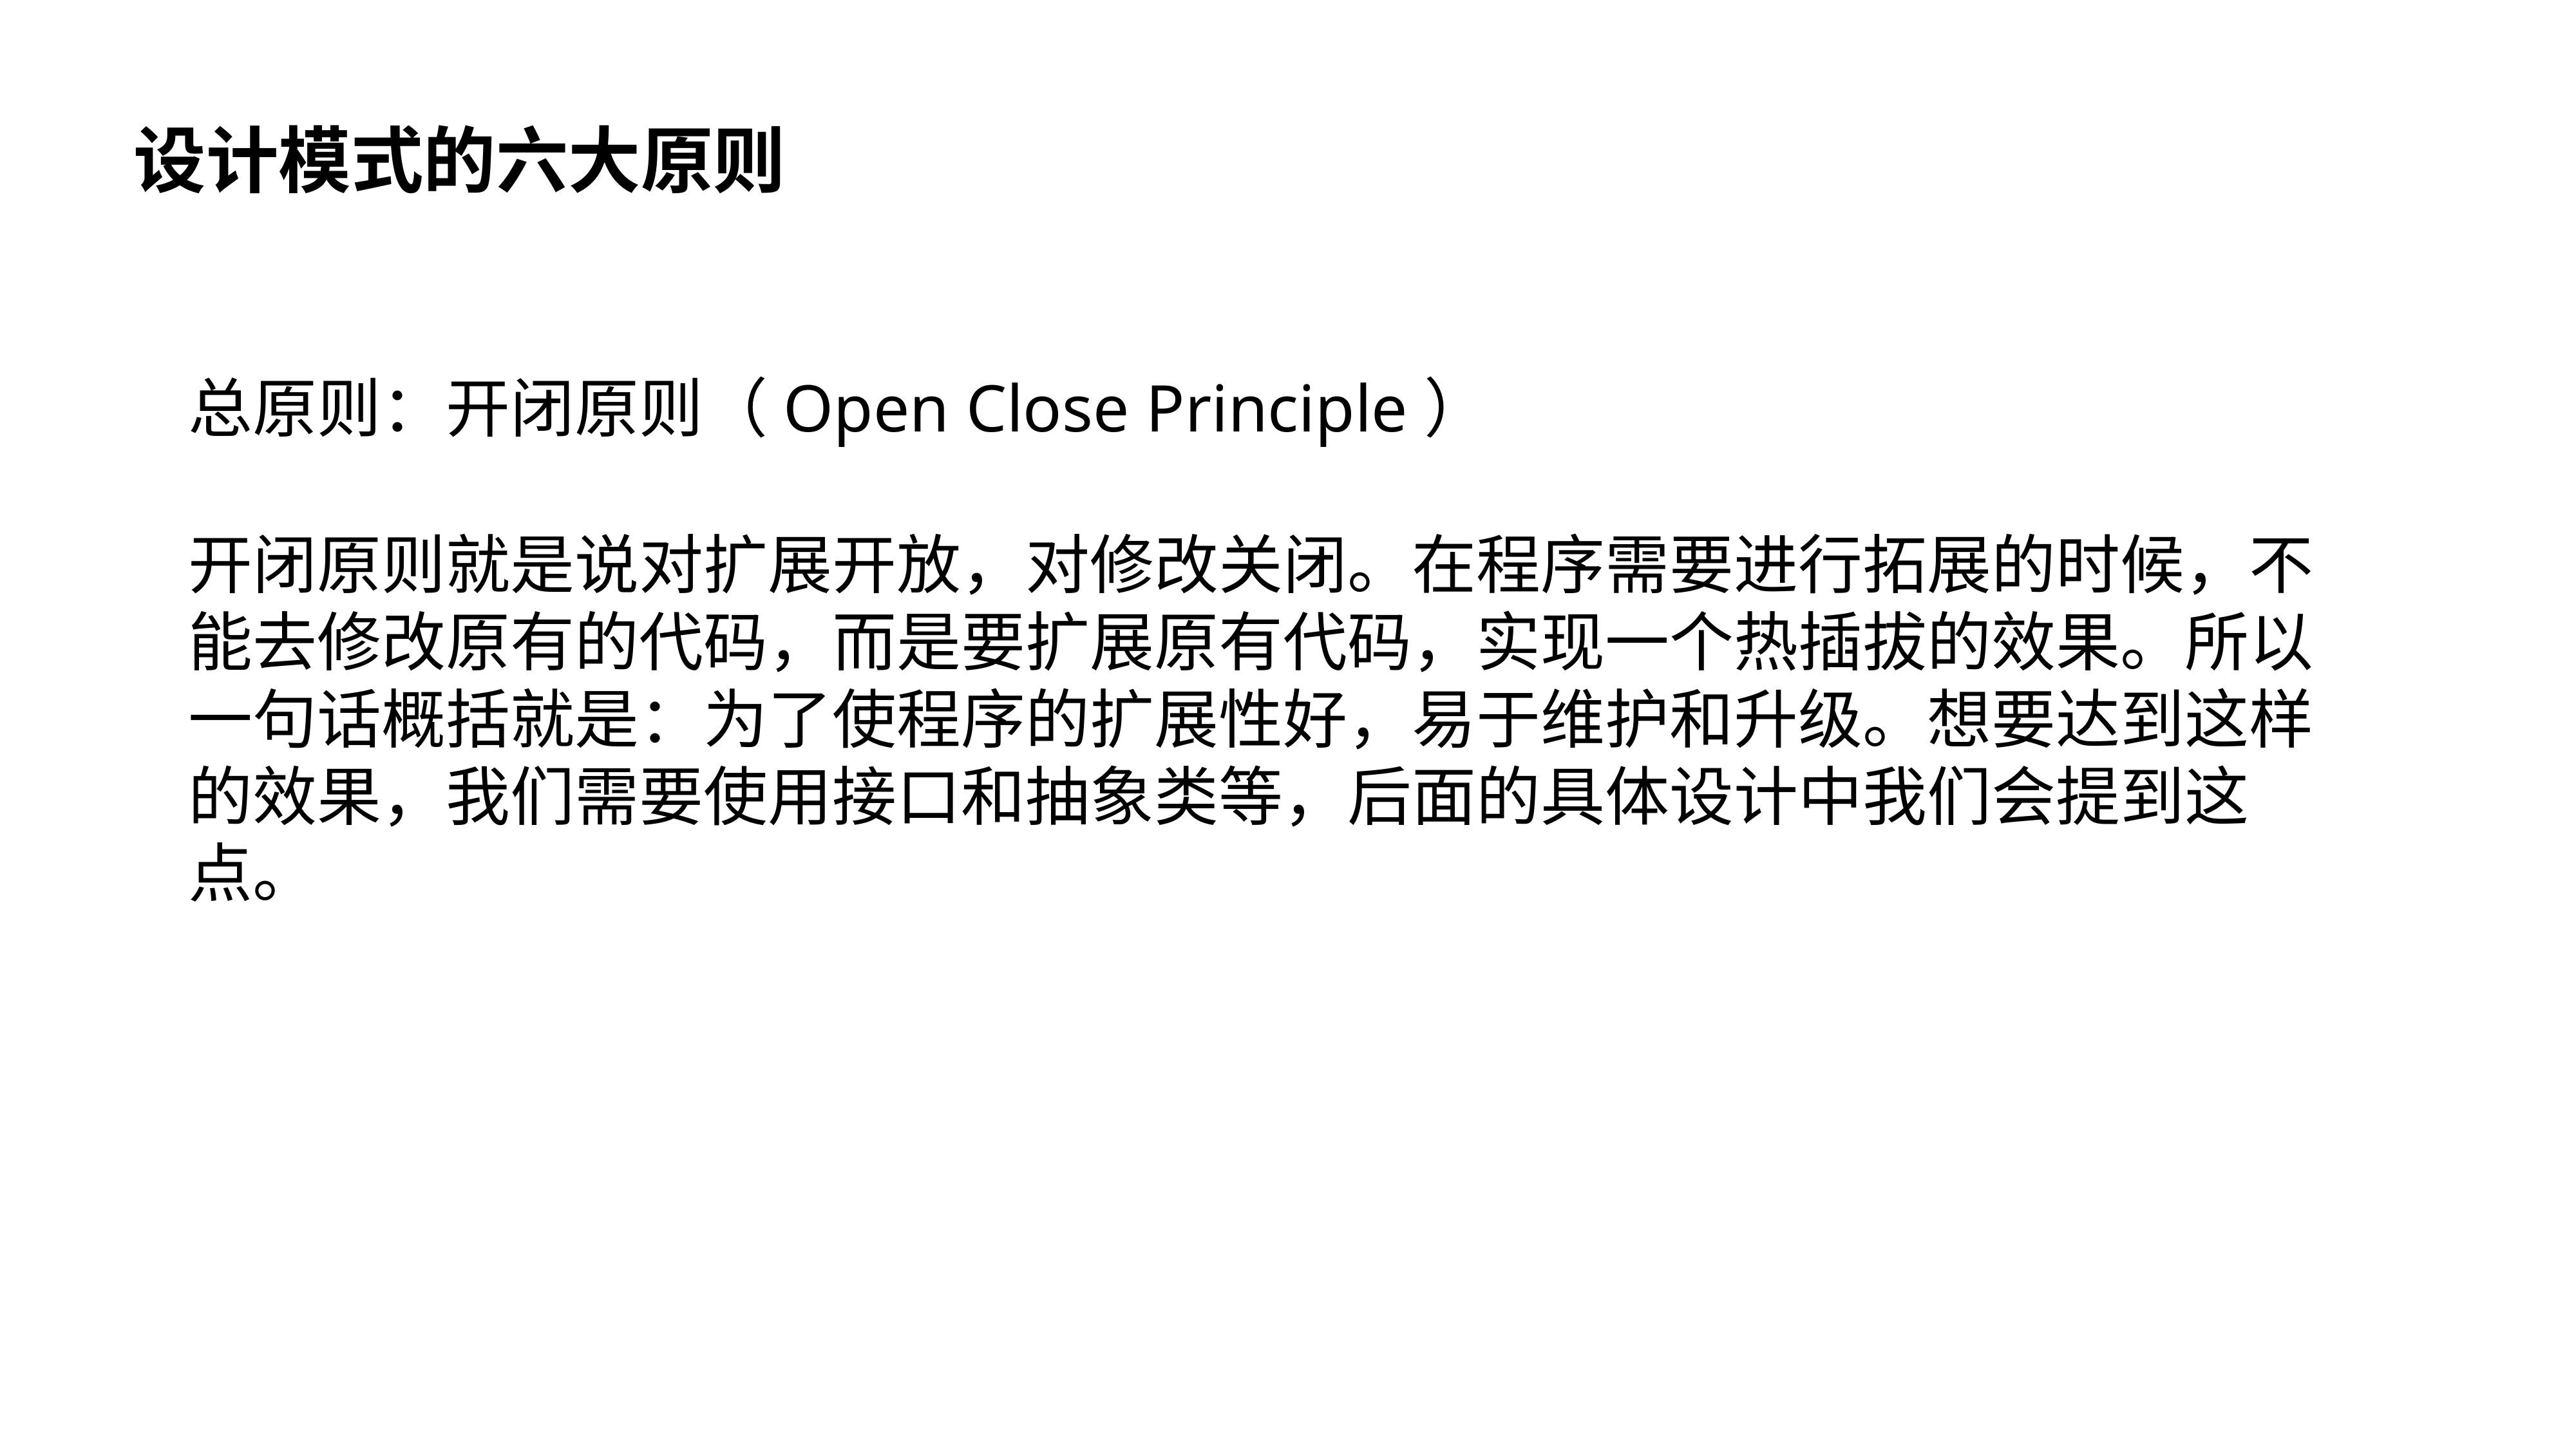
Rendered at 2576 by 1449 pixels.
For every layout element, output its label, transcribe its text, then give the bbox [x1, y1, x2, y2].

text_box 设计模式的六大原则 [128, 109, 791, 207]
text_box 总原则：开闭原则（Open Close Principle） 开闭原则就是说对扩展开放，对修改关闭。在程序需要进行拓展的时候，不能去修改原有的代码，而是要扩展原有代码，实现一个热插拔的效果。所以一句话概括就是：为了使程序的扩展性好，易于维护和升级。想要达到这样的效果，我们需要使用接口和抽象类等，后面的具体设计中我们会提到这点。 [183, 362, 2329, 916]
